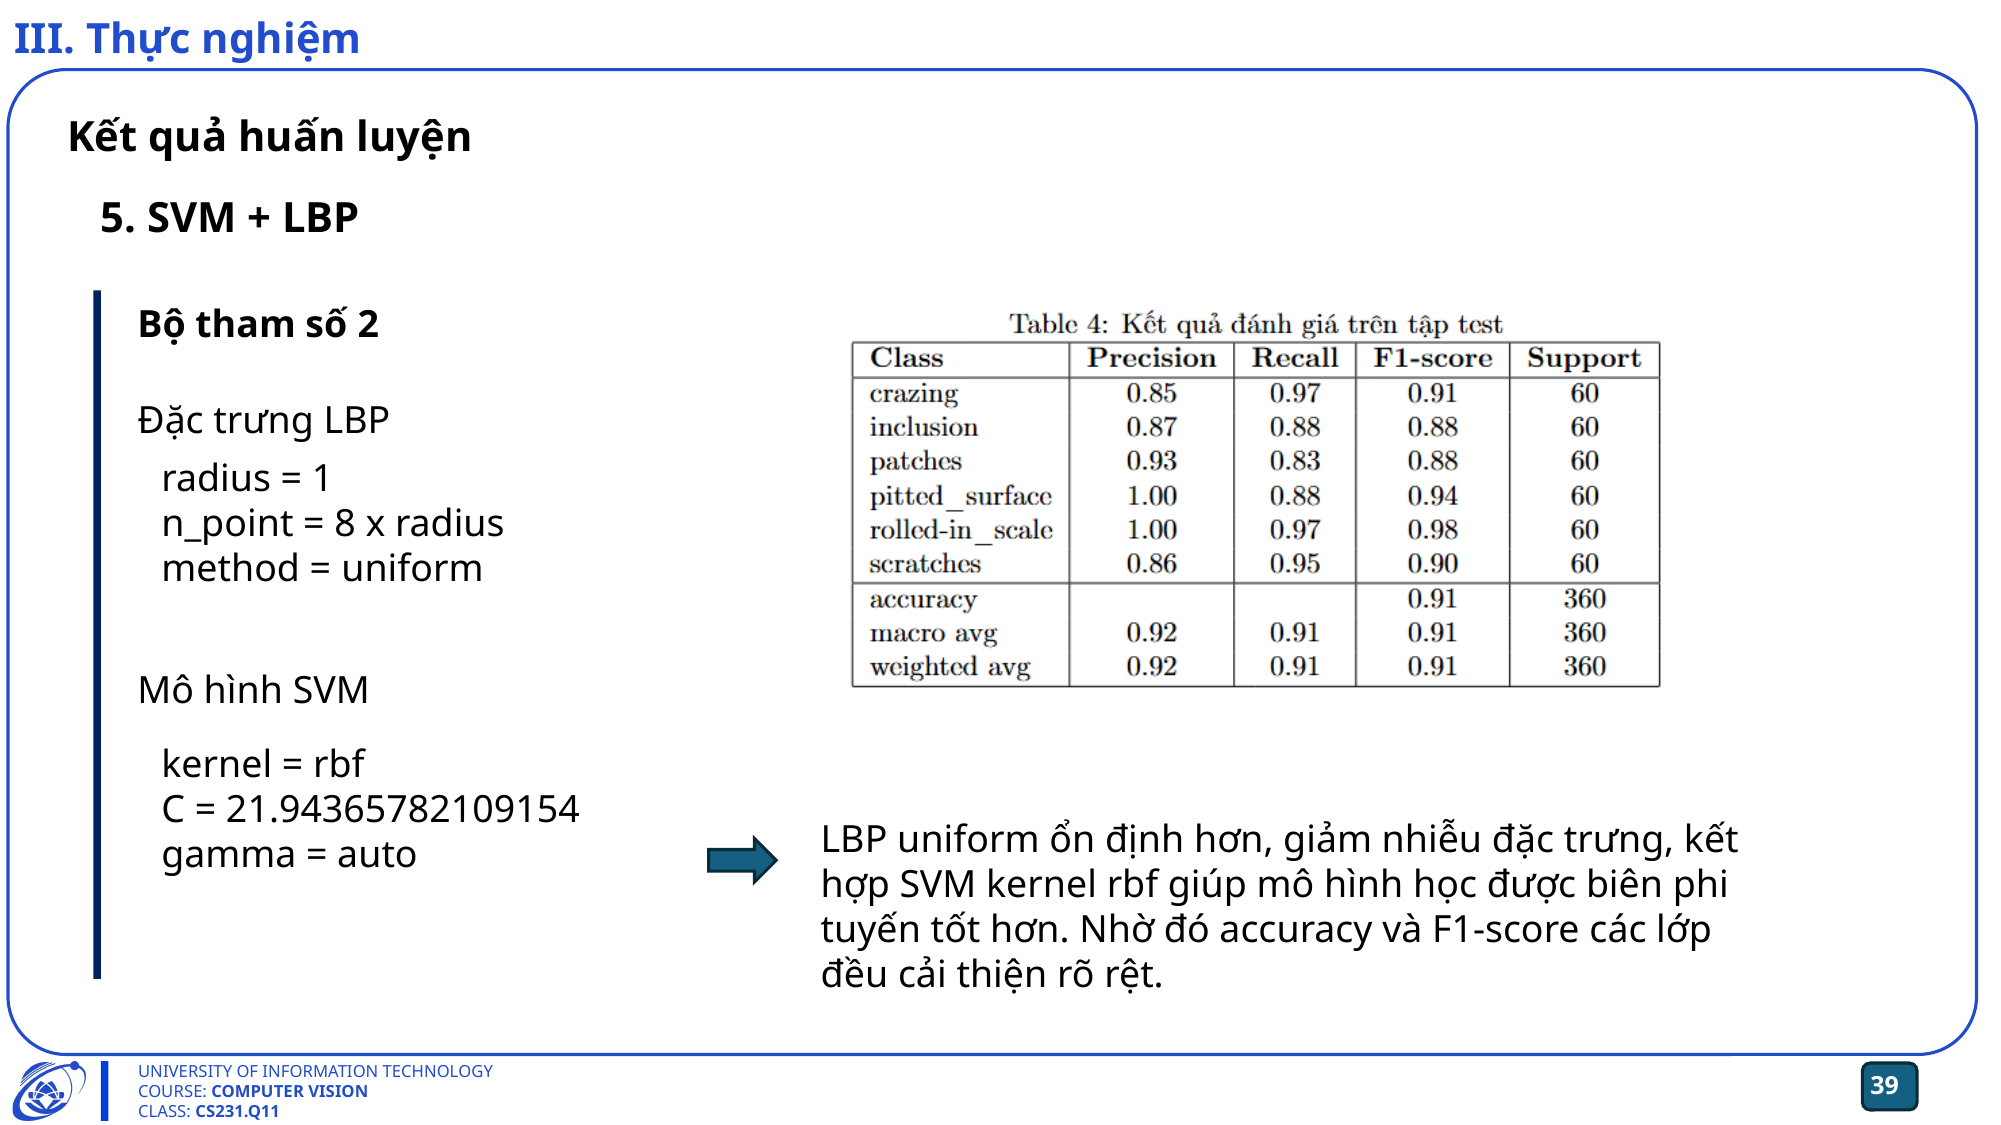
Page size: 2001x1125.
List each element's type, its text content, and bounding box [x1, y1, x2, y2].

text_box Đặc trưng LBP [122, 388, 805, 449]
text_box Bộ tham số 2 [122, 292, 805, 353]
text_box [1914, 1062, 1919, 1111]
text_box [92, 289, 102, 980]
text_box UNIVERSITY OF INFORMATION TECHNOLOGY COURSE: COMPUTER VISION CLASS: CS231.Q11 [123, 1055, 883, 1125]
text_box [707, 834, 779, 886]
text_box [99, 1059, 110, 1122]
text_box Kết quả huấn luyện [52, 102, 860, 168]
text_box kernel = rbf C = 21.94365782109154 gamma = auto [146, 732, 949, 883]
text_box 5. SVM + LBP [85, 183, 1012, 248]
text_box [12, 1061, 86, 1121]
text_box III. Thực nghiệm [0, 4, 1012, 69]
text_box Mô hình SVM [122, 658, 805, 719]
text_box [7, 69, 1977, 1055]
picture [805, 274, 1721, 724]
text_box LBP uniform ổn định hơn, giảm nhiễu đặc trưng, kết hợp SVM kernel rbf giúp mô hình học được biên phi tuyến tốt hơn. Nhờ đó accuracy và F1-score các lớp đều cải thiện rõ rệt. [805, 807, 1792, 1003]
slide_number 39 [1464, 1056, 1914, 1117]
text_box radius = 1 n_point = 8 x radius method = uniform [146, 449, 805, 597]
